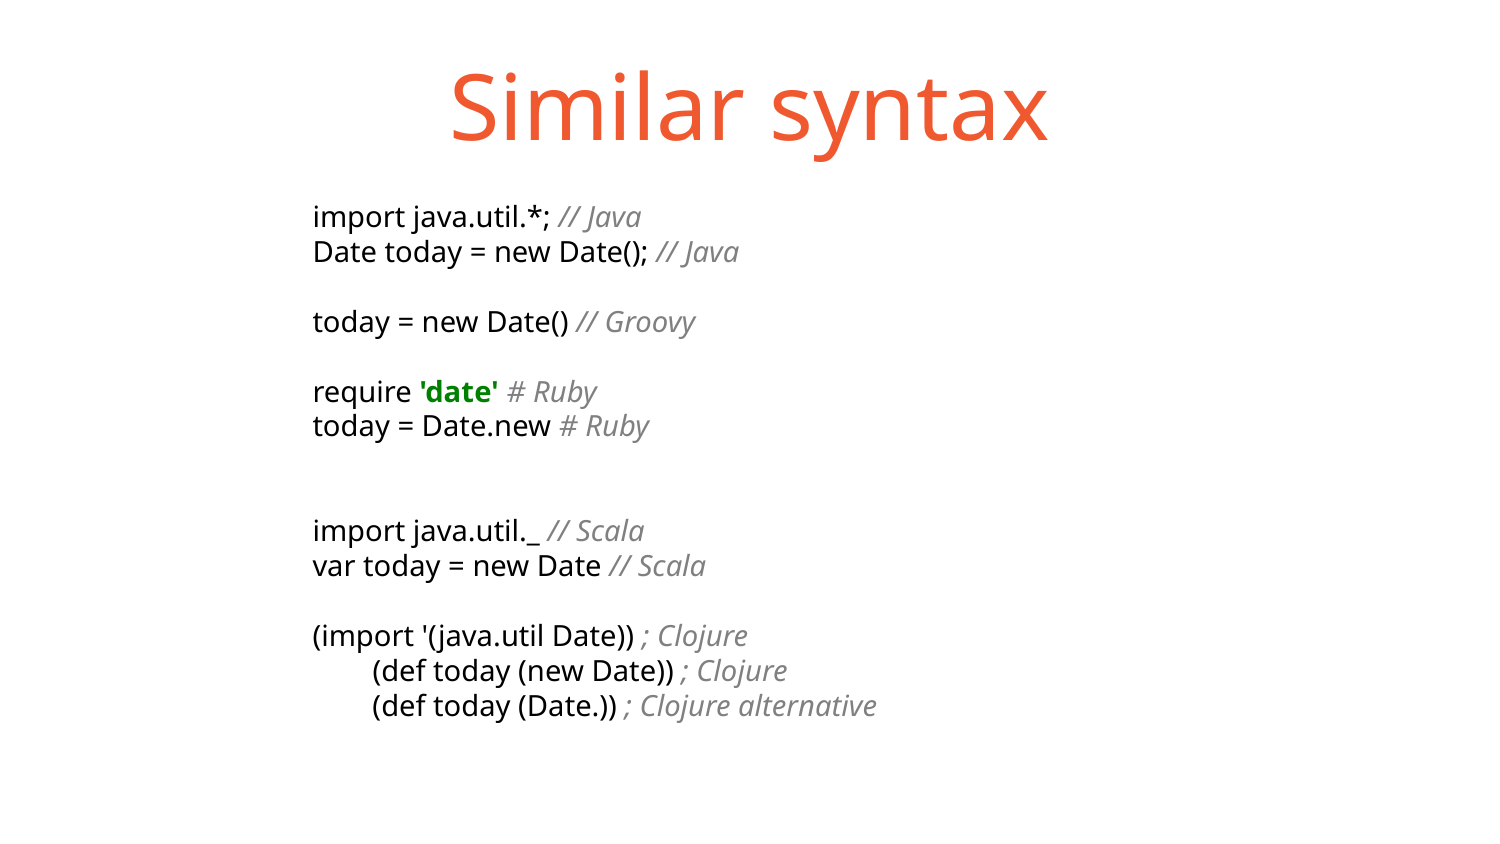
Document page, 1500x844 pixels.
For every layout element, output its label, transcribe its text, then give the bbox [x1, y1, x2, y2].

title Similar syntax [75, 33, 1425, 175]
text_box import java.util.*; // Java Date today = new Date(); // Java today = new Date() // Groovy require 'date' # Ruby today = Date.new # Ruby import java.util._ // Scala var today = new Date // Scala (import '(java.util Date)) ; Clojure (def today (new Date)) ; Clojure (def today (Date.)) ; Clojure alternative [297, 190, 1203, 765]
